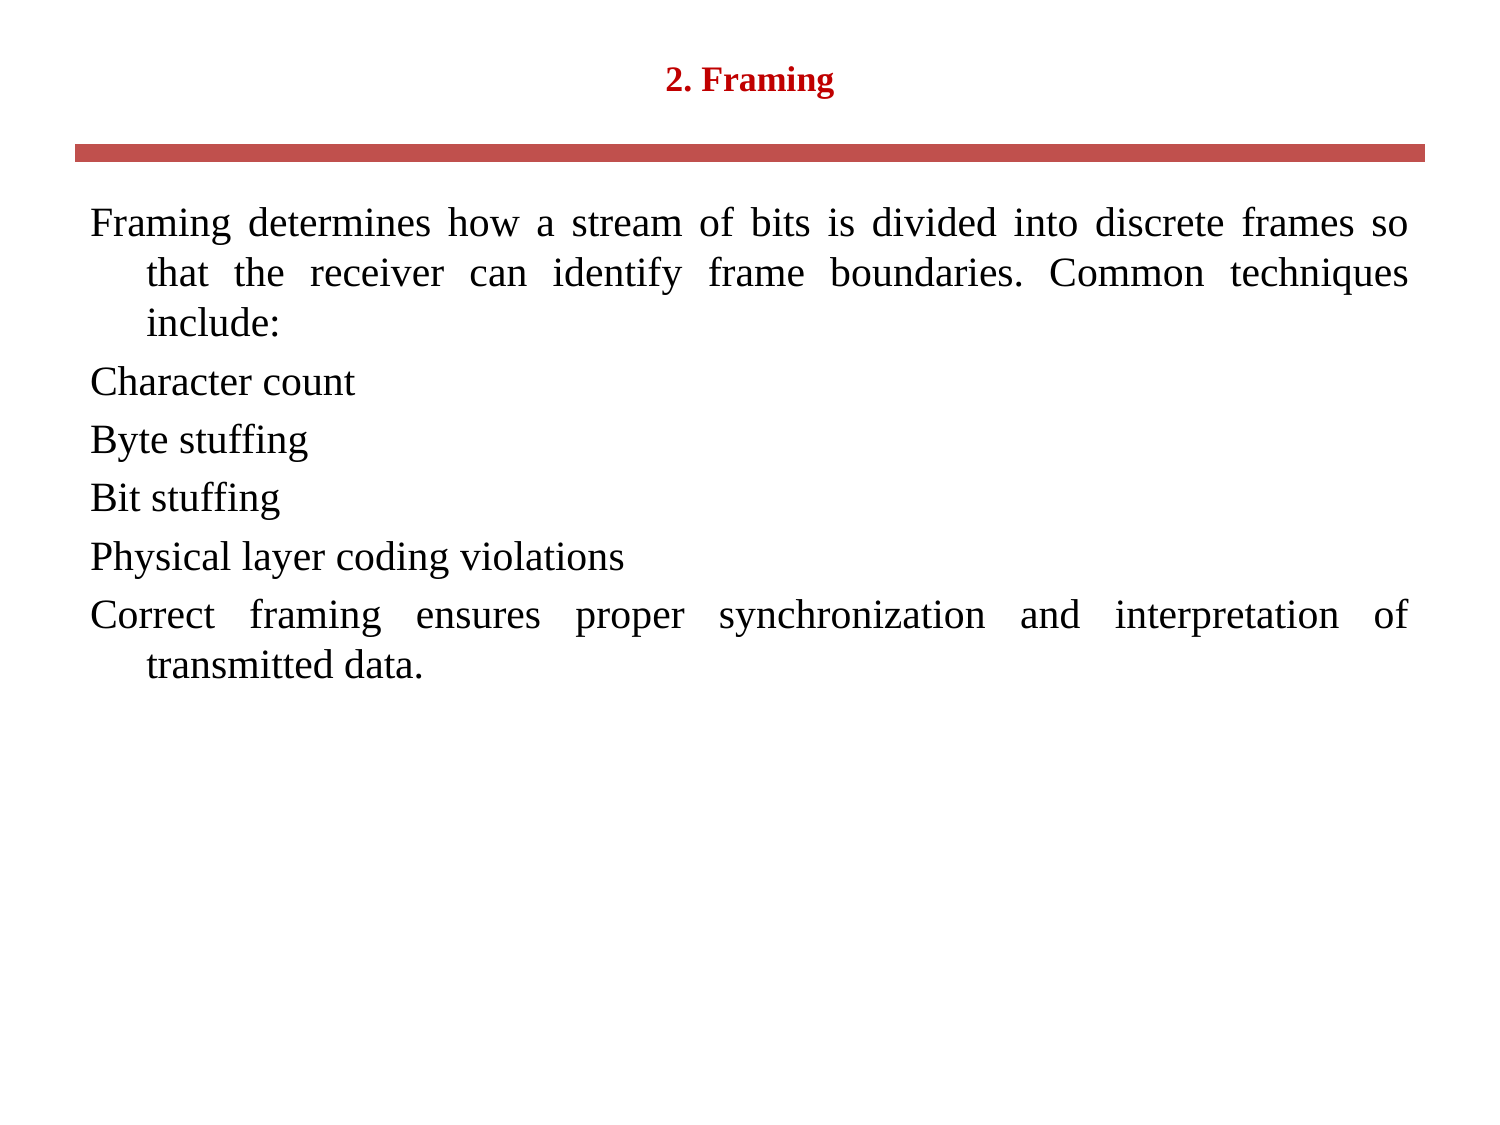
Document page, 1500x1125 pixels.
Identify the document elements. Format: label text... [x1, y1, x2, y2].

title 2. Framing [75, 3, 1425, 150]
list Framing determines how a stream of bits is divided into discrete frames so that the receiver can identify frame boundaries. Common techniques include: Character count Byte stuffing Bit stuffing Physical layer coding violations Correct framing ensures proper synchronization and interpretation of transmitted data. [75, 187, 1425, 1005]
